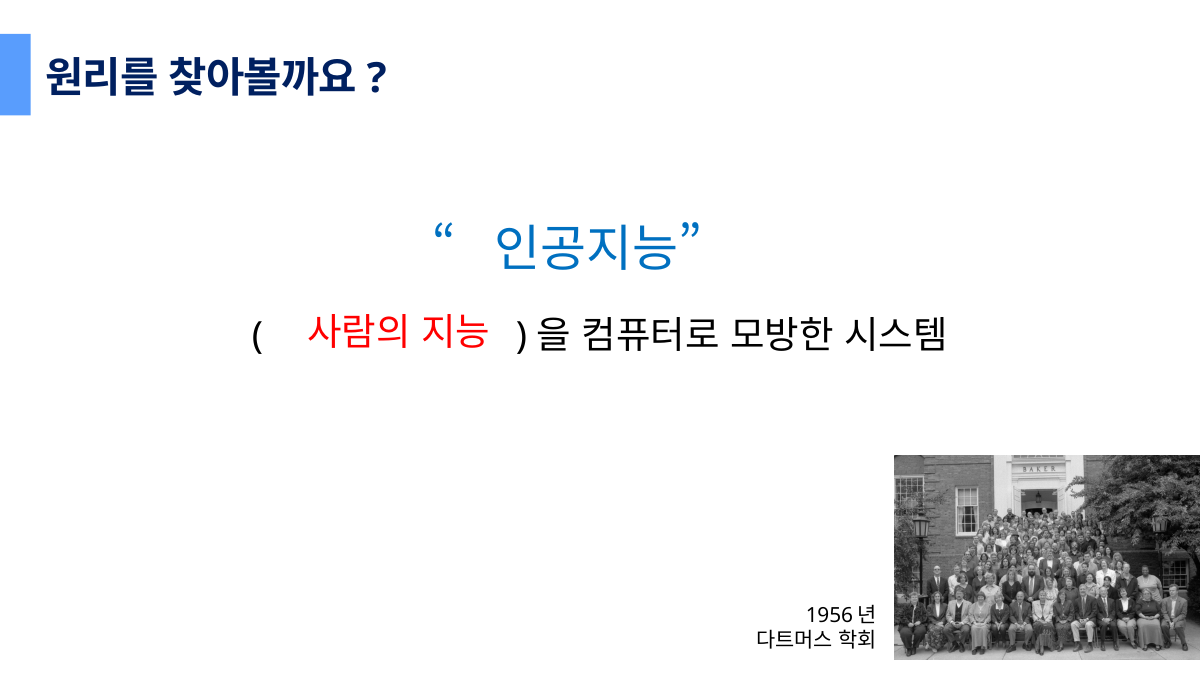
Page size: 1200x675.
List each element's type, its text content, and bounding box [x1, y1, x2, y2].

text_box [0, 33, 32, 116]
text_box ( )을 컴퓨터로 모방한 시스템 [237, 303, 963, 363]
text_box 1956년 다트머스 학회 [741, 593, 892, 659]
text_box “인공지능” [418, 209, 718, 284]
text_box 원리를 찾아볼까요? [32, 43, 485, 109]
picture [894, 455, 1200, 660]
